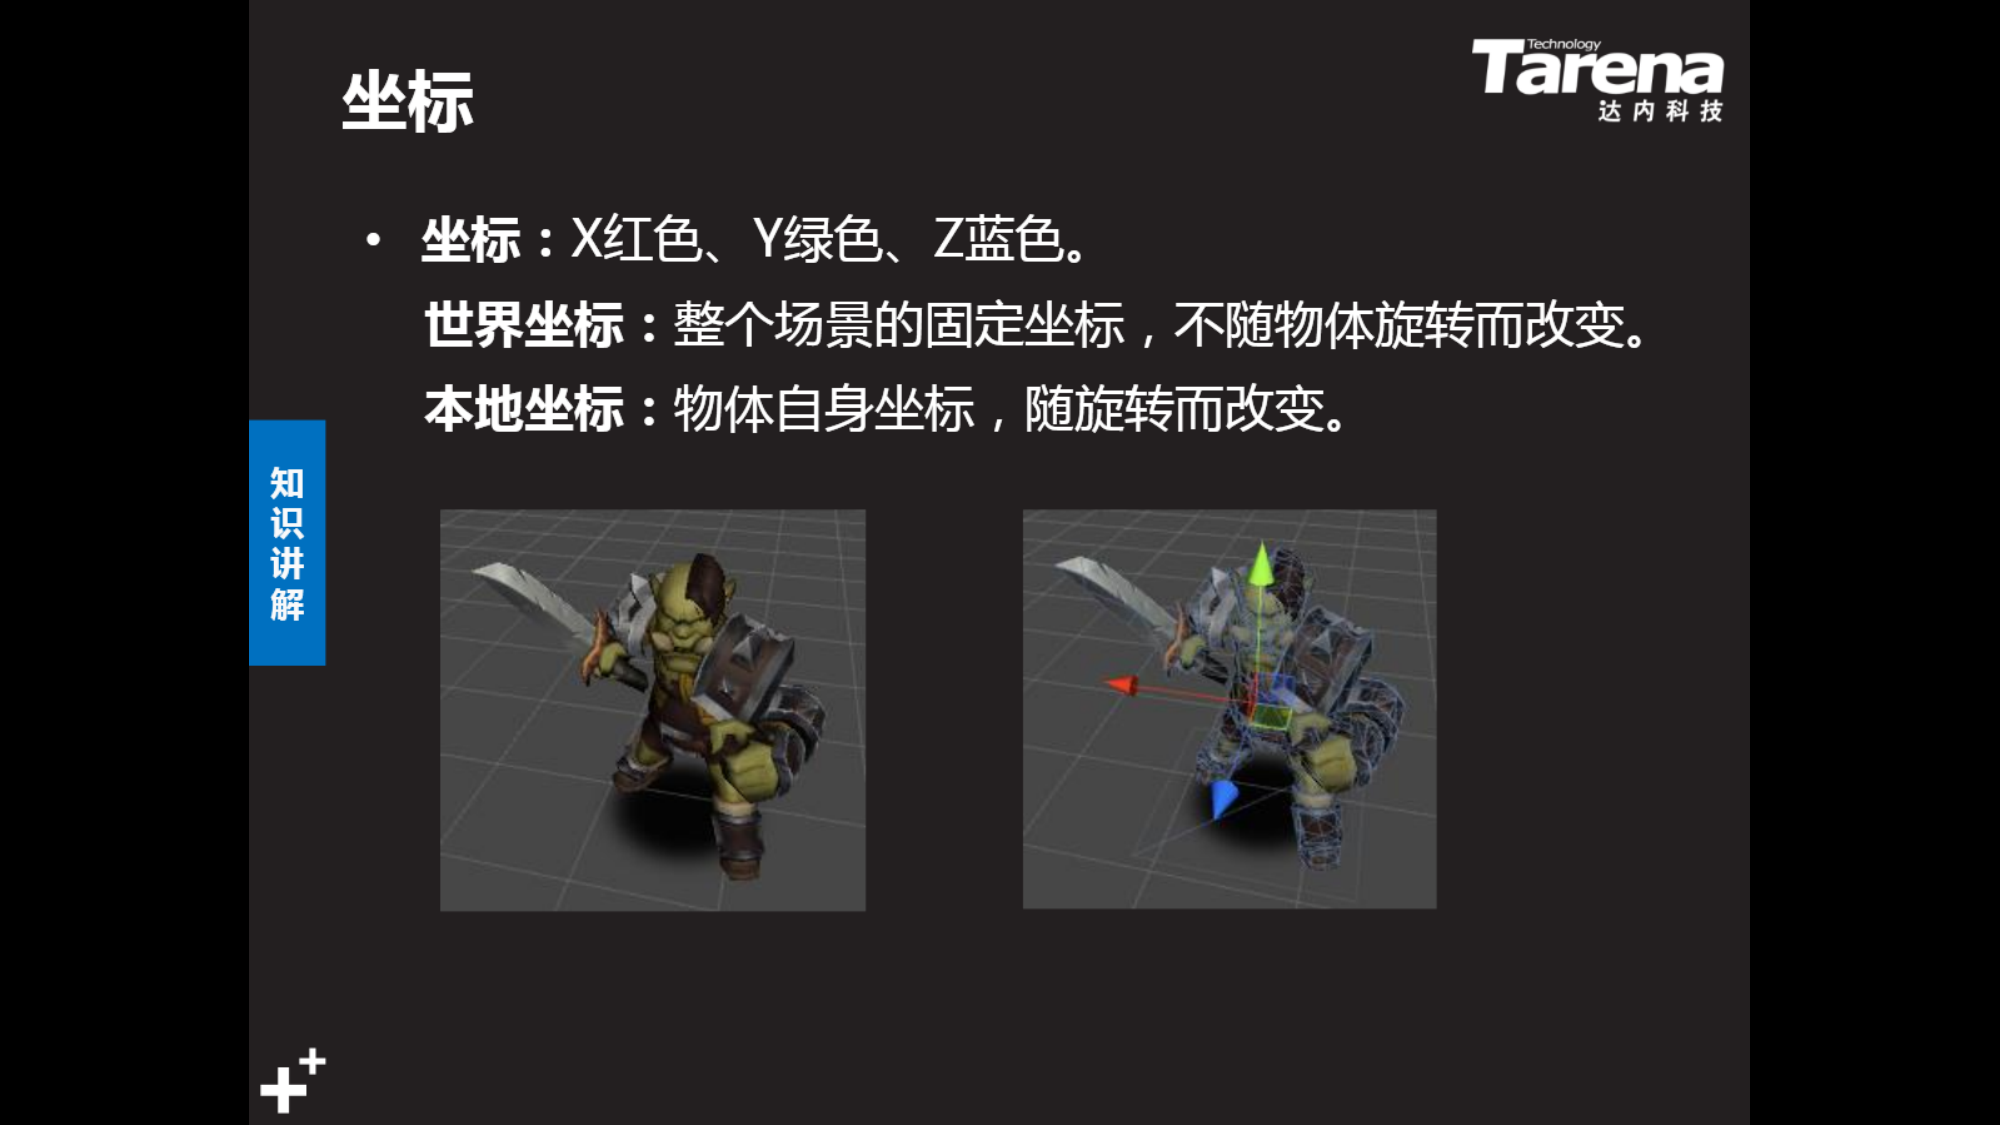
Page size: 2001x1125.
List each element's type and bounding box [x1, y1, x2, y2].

picture [249, 0, 1750, 1125]
